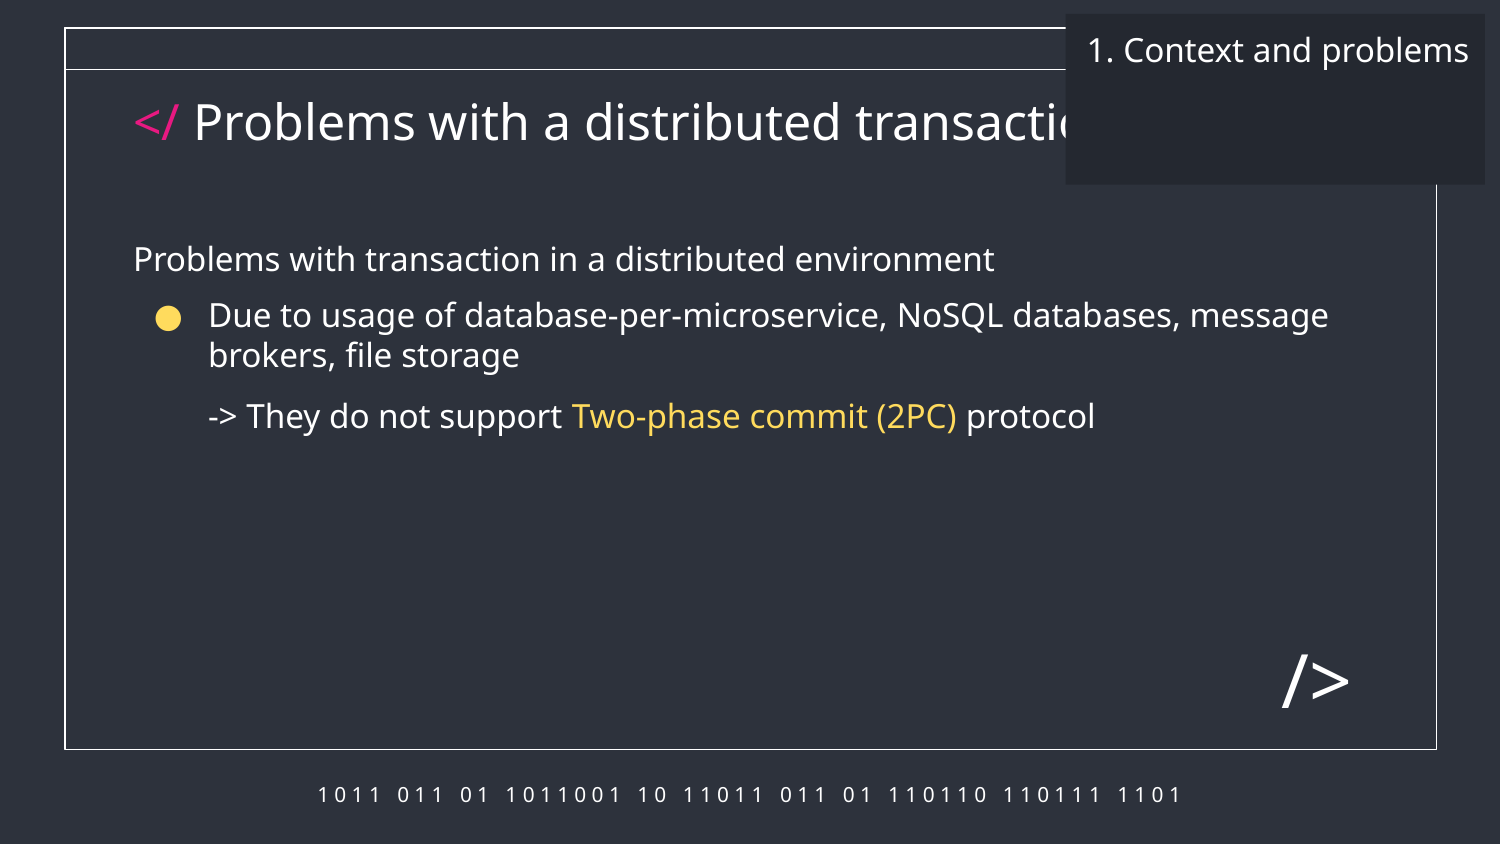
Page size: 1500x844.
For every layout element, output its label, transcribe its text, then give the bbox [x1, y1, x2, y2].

title 1. Context and problems [1065, 13, 1485, 185]
text_box /> [1266, 634, 1382, 734]
list Problems with transaction in a distributed environment Due to usage of database-per-microservice, NoSQL databases, message brokers, file storage -> They do not support Two-phase commit (2PC) protocol [118, 222, 1382, 632]
title </ Problems with a distributed transaction [118, 75, 1065, 170]
